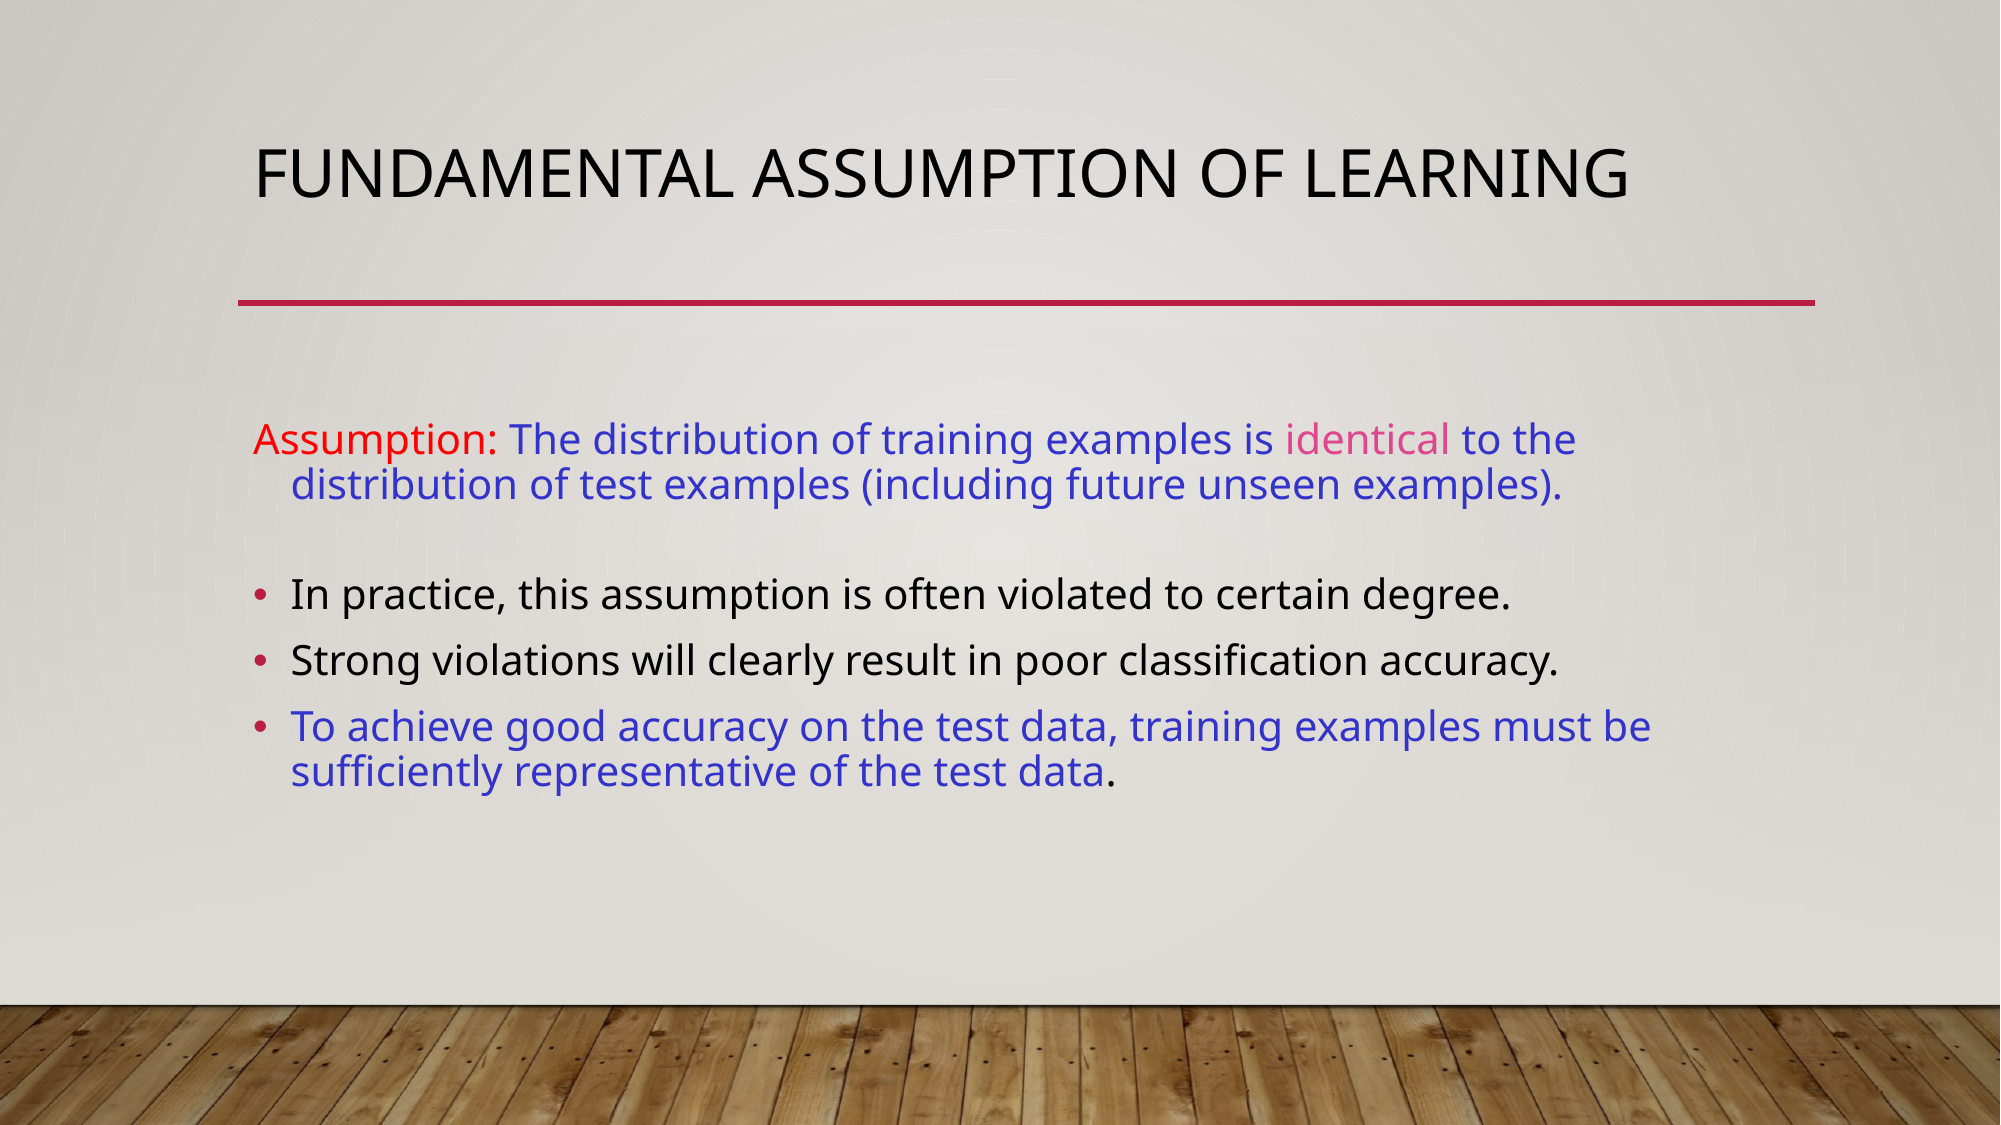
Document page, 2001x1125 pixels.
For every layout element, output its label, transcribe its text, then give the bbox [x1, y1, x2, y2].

title Fundamental assumption of learning [238, 131, 1814, 305]
picture [0, 1005, 2000, 1125]
list Assumption: The distribution of training examples is identical to the distribution of test examples (including future unseen examples). In practice, this assumption is often violated to certain degree. Strong violations will clearly result in poor classification accuracy. To achieve good accuracy on the test data, training examples must be sufficiently representative of the test data. [238, 410, 1825, 845]
